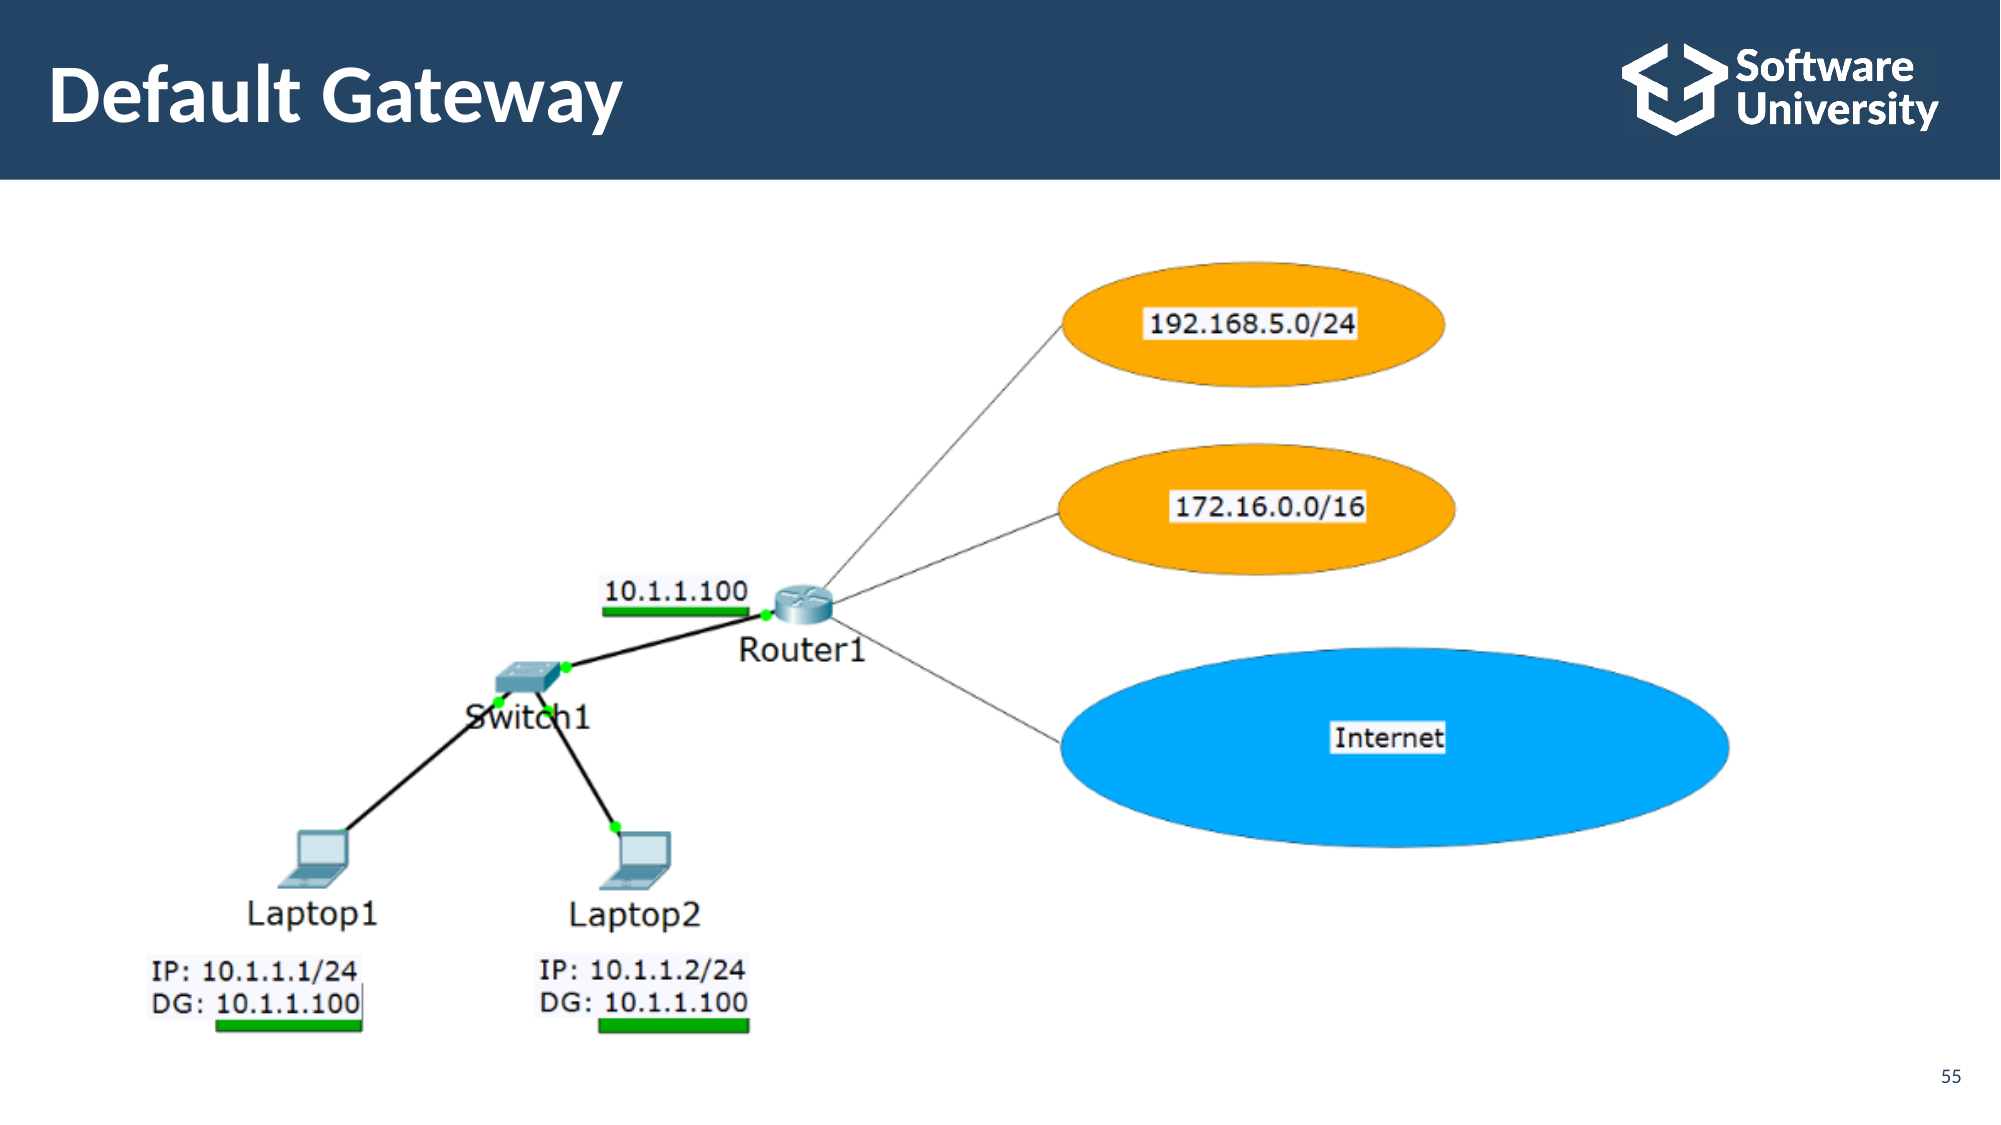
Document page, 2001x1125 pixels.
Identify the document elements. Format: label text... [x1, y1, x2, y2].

picture [1622, 43, 1939, 136]
picture [123, 236, 1762, 1101]
slide_number 55 [1897, 1049, 1968, 1101]
title Default Gateway [31, 16, 1591, 162]
